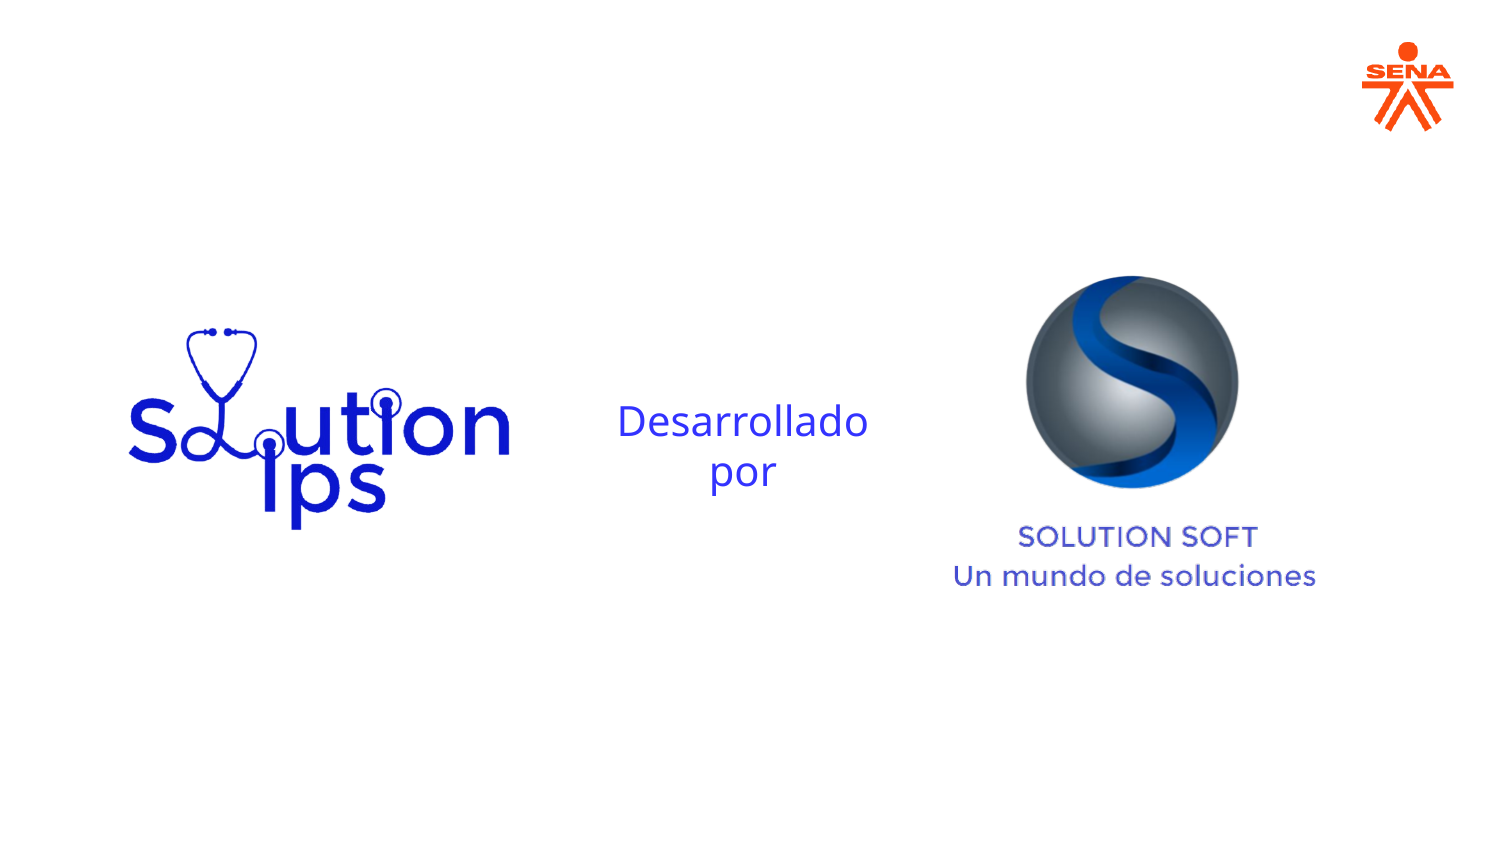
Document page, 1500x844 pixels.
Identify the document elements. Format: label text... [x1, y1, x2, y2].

text_box Desarrollado por [601, 387, 884, 503]
picture [0, 0, 1500, 844]
